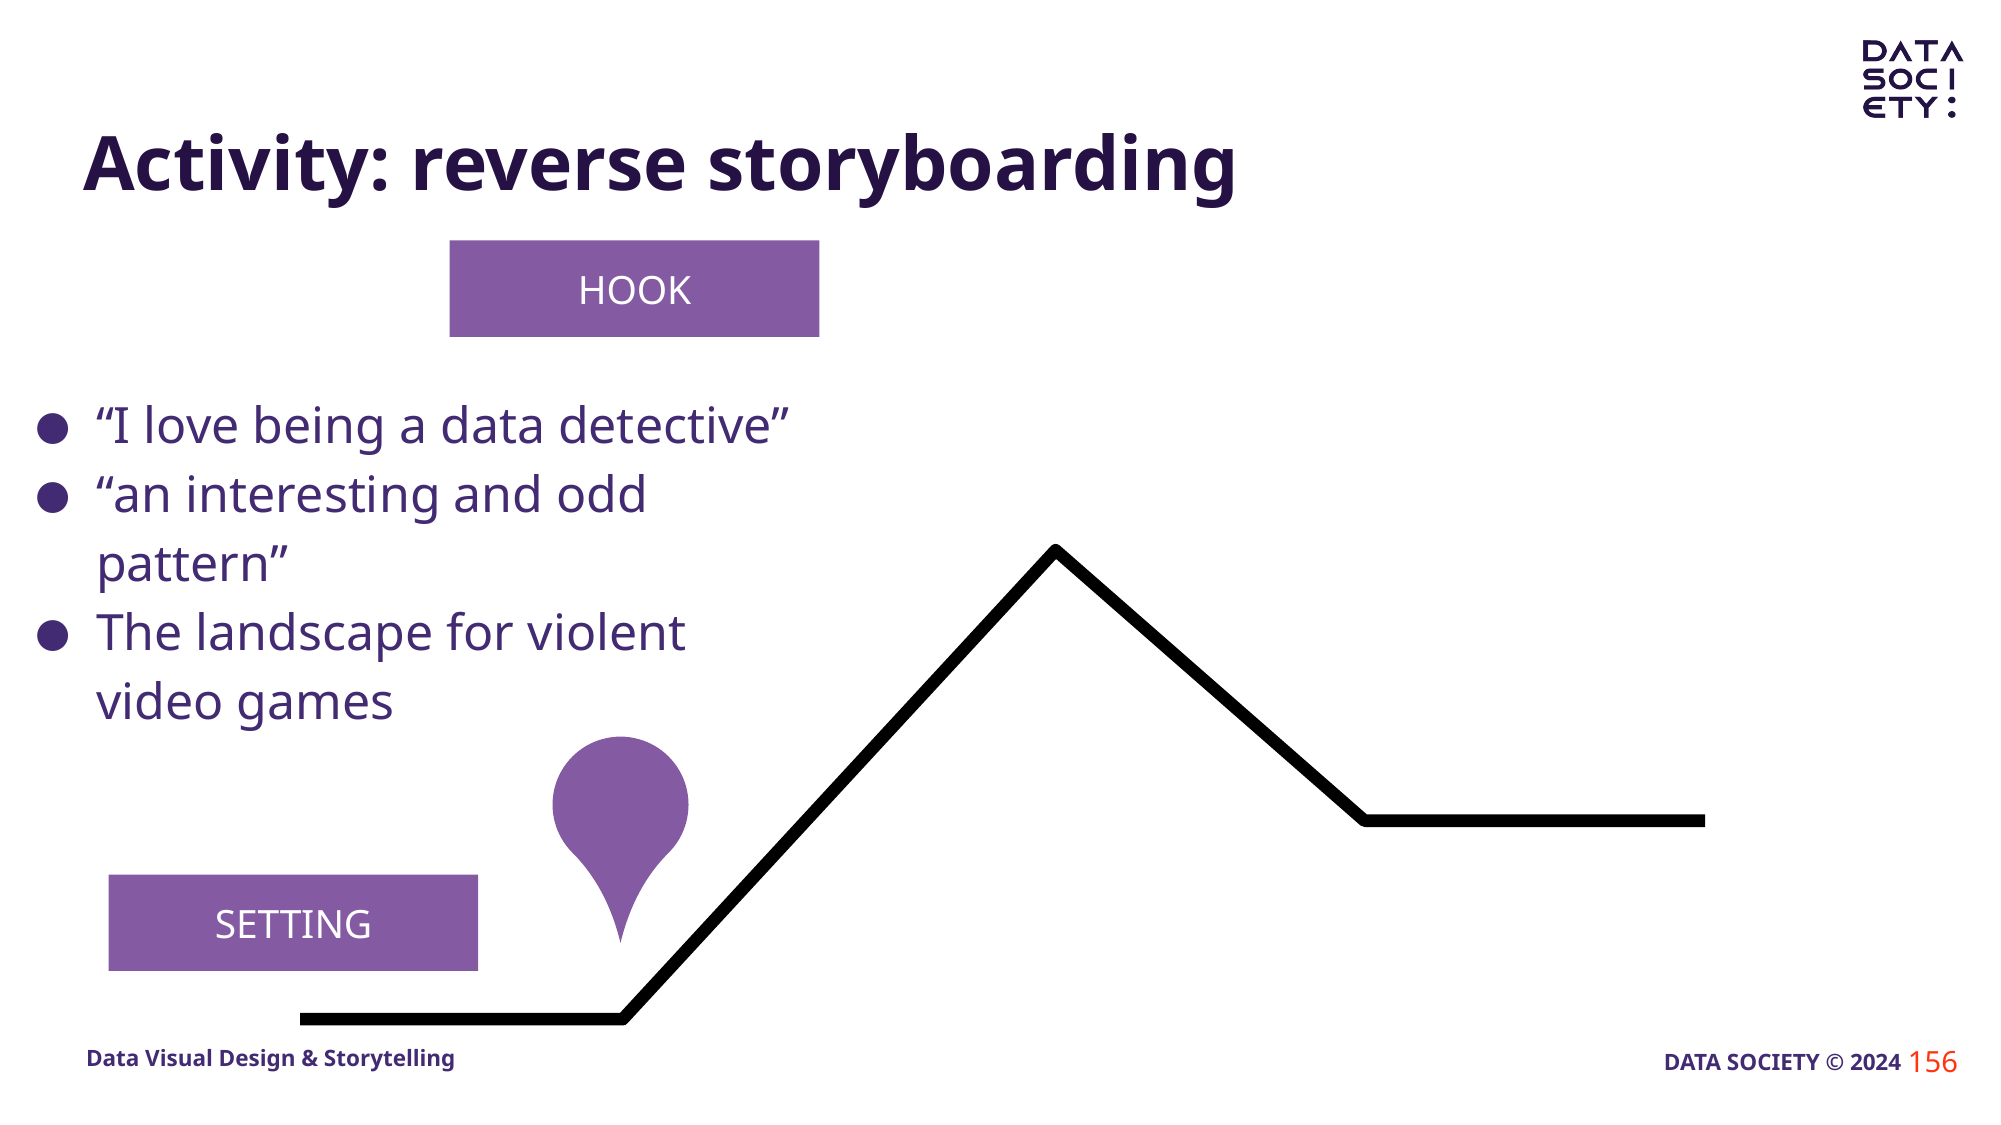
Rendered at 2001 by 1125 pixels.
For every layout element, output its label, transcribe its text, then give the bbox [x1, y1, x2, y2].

slide_number 156 [1853, 1019, 1974, 1106]
text_box [552, 736, 689, 943]
picture [1863, 40, 1964, 118]
list “I love being a data detective” “an interesting and odd pattern” The landscape for violent video games [0, 369, 813, 762]
text_box SETTING [108, 874, 479, 971]
title Activity: reverse storyboarding [68, 87, 1932, 213]
text_box HOOK [449, 240, 820, 337]
text_box [300, 550, 1706, 1020]
